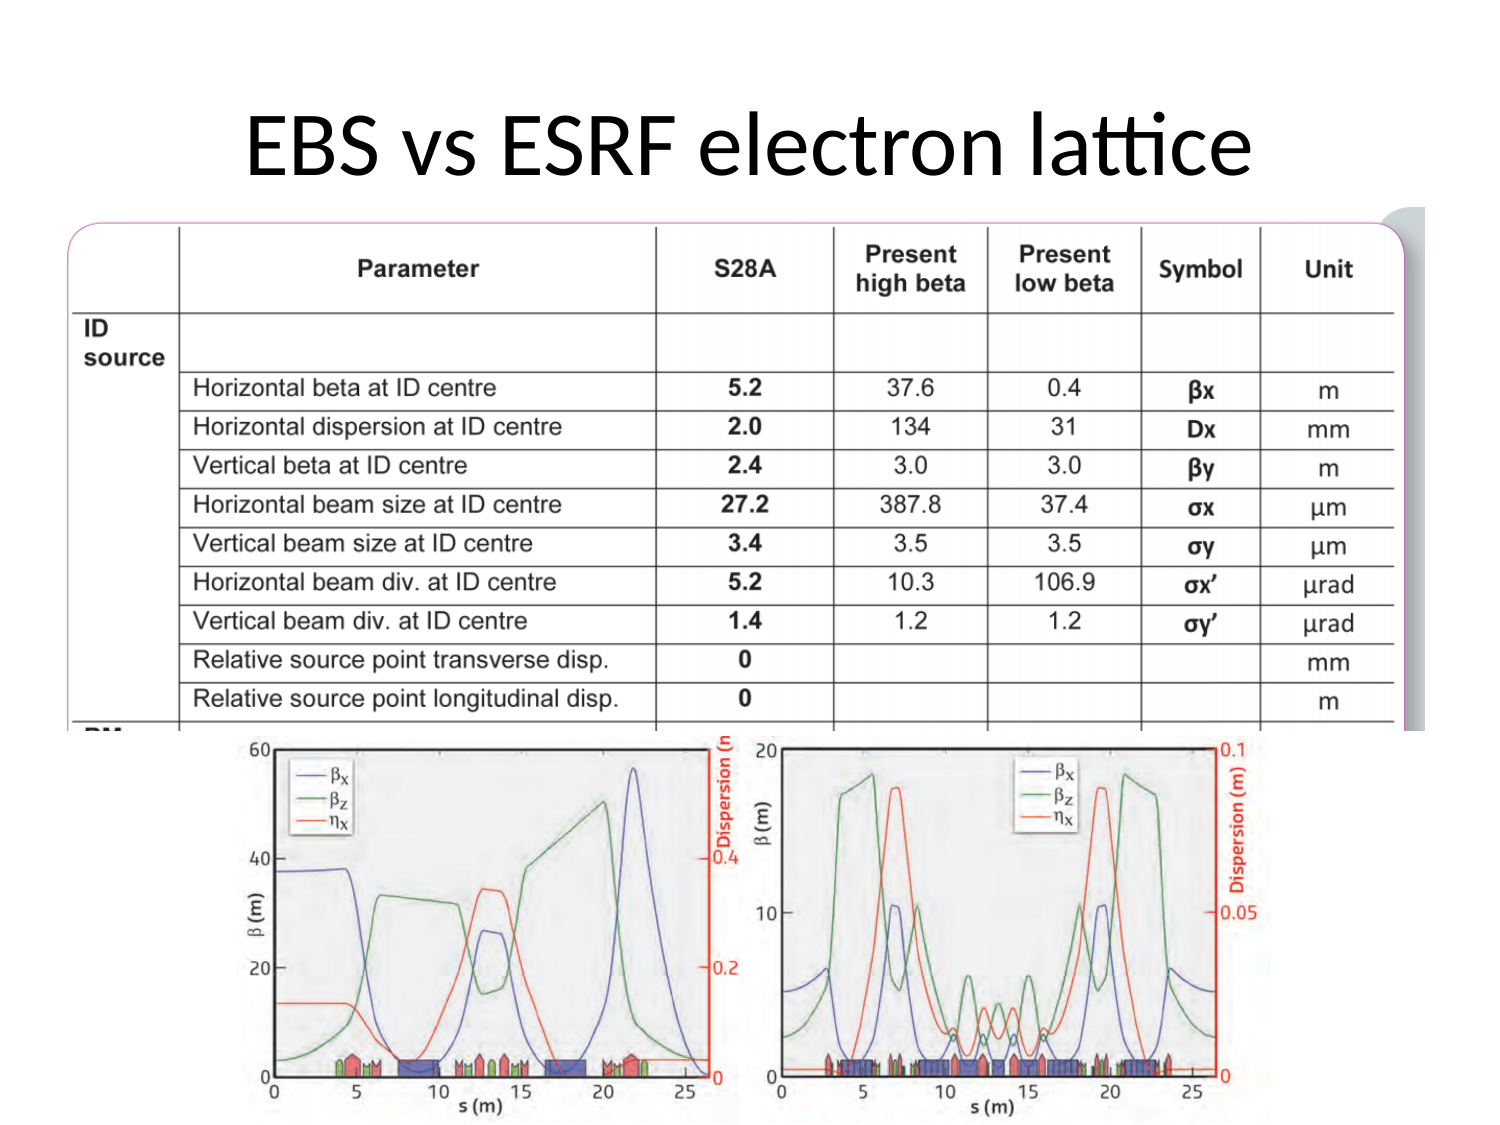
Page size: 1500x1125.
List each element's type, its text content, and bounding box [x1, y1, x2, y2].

picture [60, 207, 1426, 731]
picture [237, 736, 1271, 1124]
title EBS vs ESRF electron lattice [75, 45, 1425, 207]
